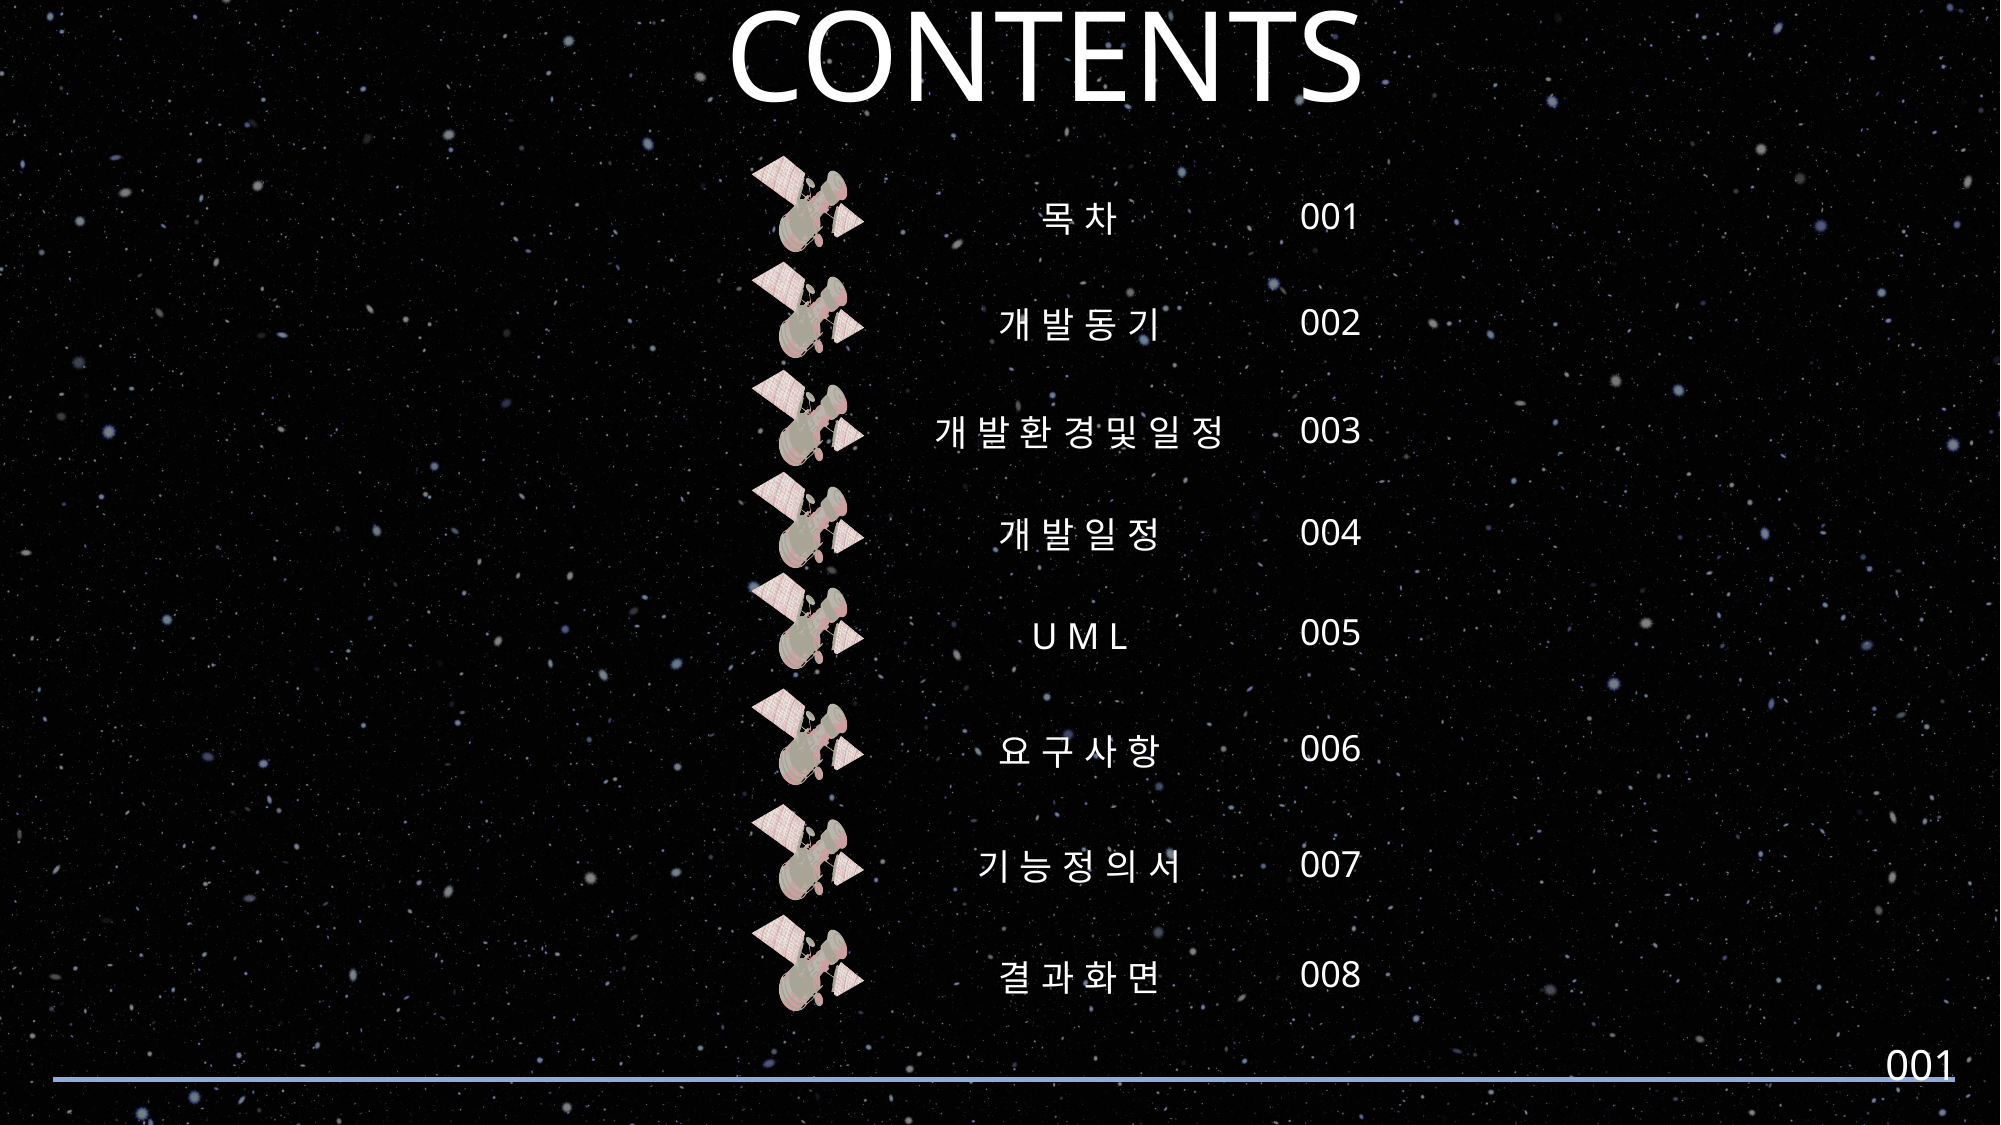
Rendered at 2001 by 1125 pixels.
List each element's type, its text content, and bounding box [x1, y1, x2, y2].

text_box [735, 341, 881, 473]
text_box 007 [1074, 838, 1587, 885]
text_box [735, 443, 881, 584]
text_box 개 발 환 경 및 일 정 [838, 408, 1336, 454]
text_box [735, 660, 881, 801]
text_box 요 구 사 항 [834, 726, 1336, 773]
text_box 개 발 일 정 [835, 510, 1336, 556]
text_box 003 [1074, 404, 1587, 451]
text_box CONTENTS [421, 0, 1670, 127]
text_box [0, 0, 2000, 1125]
text_box 005 [1074, 607, 1587, 653]
text_box 006 [1074, 723, 1587, 769]
text_box [735, 556, 881, 685]
text_box [735, 886, 881, 1027]
text_box [735, 776, 881, 914]
text_box 개 발 동 기 [835, 299, 1336, 346]
text_box 002 [1074, 296, 1587, 343]
text_box 001 [1074, 190, 1587, 237]
text_box 004 [1074, 506, 1587, 553]
text_box 결 과 화 면 [835, 952, 1336, 999]
text_box U M L [834, 610, 1336, 657]
text_box [735, 240, 881, 370]
text_box [735, 127, 881, 268]
text_box 목 차 [835, 193, 1336, 240]
text_box 기 능 정 의 서 [835, 842, 1336, 888]
text_box 008 [1074, 949, 1587, 996]
text_box 001 [1780, 948, 2000, 1089]
